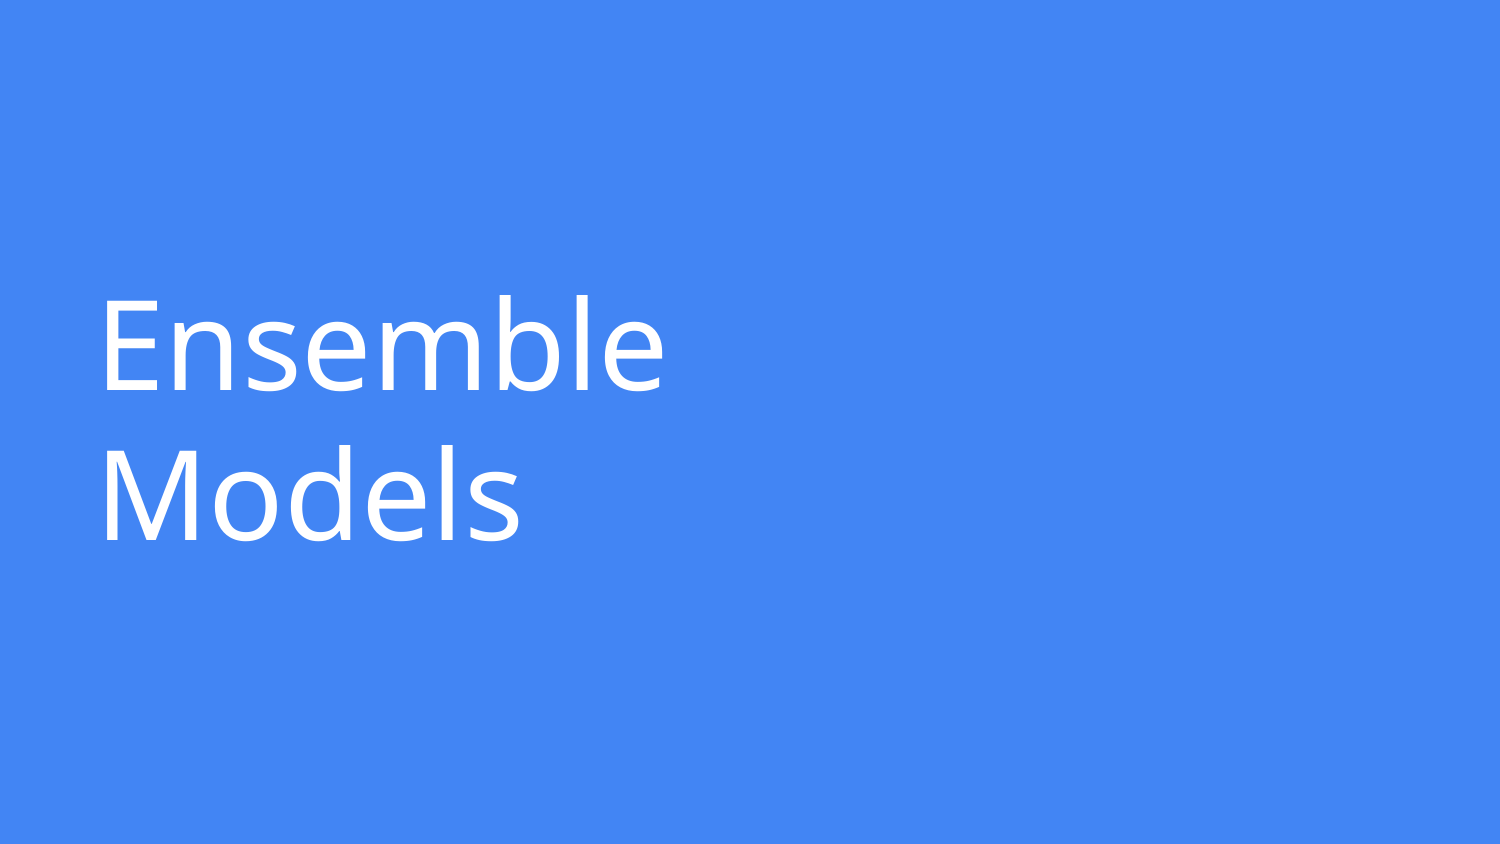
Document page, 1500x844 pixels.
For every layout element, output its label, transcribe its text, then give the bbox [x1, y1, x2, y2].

title Ensemble Models [80, 80, 1102, 752]
